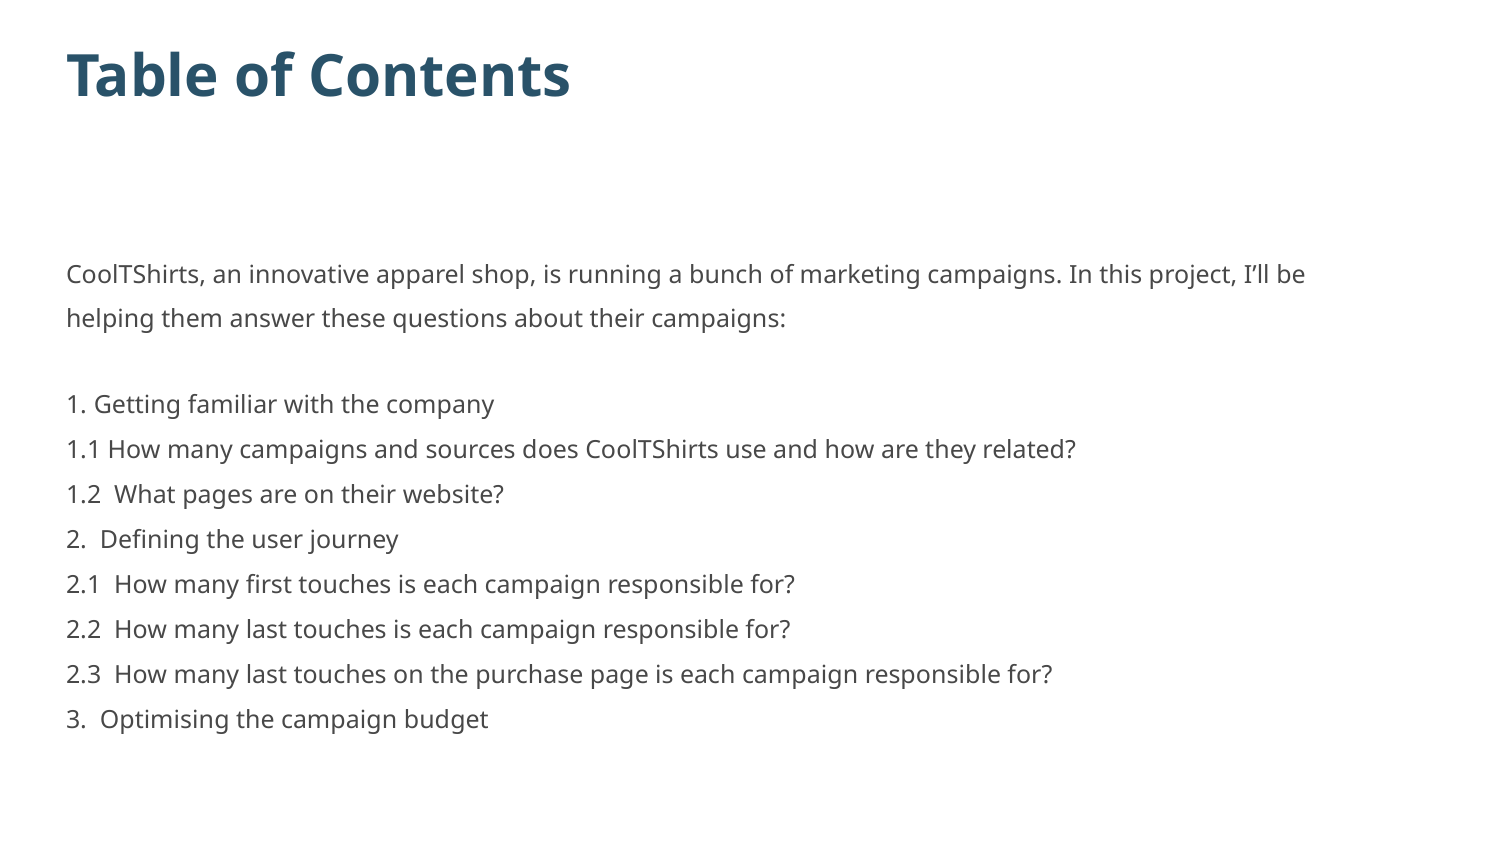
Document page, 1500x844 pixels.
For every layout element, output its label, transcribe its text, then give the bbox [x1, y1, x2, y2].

text_box CoolTShirts, an innovative apparel shop, is running a bunch of marketing campaigns. In this project, I’ll be helping them answer these questions about their campaigns: 1. Getting familiar with the company 1.1 How many campaigns and sources does CoolTShirts use and how are they related? 1.2 What pages are on their website? 2. Defining the user journey 2.1 How many first touches is each campaign responsible for? 2.2 How many last touches is each campaign responsible for? 2.3 How many last touches on the purchase page is each campaign responsible for? 3. Optimising the campaign budget [51, 155, 1374, 821]
title Table of Contents [51, 23, 1449, 117]
